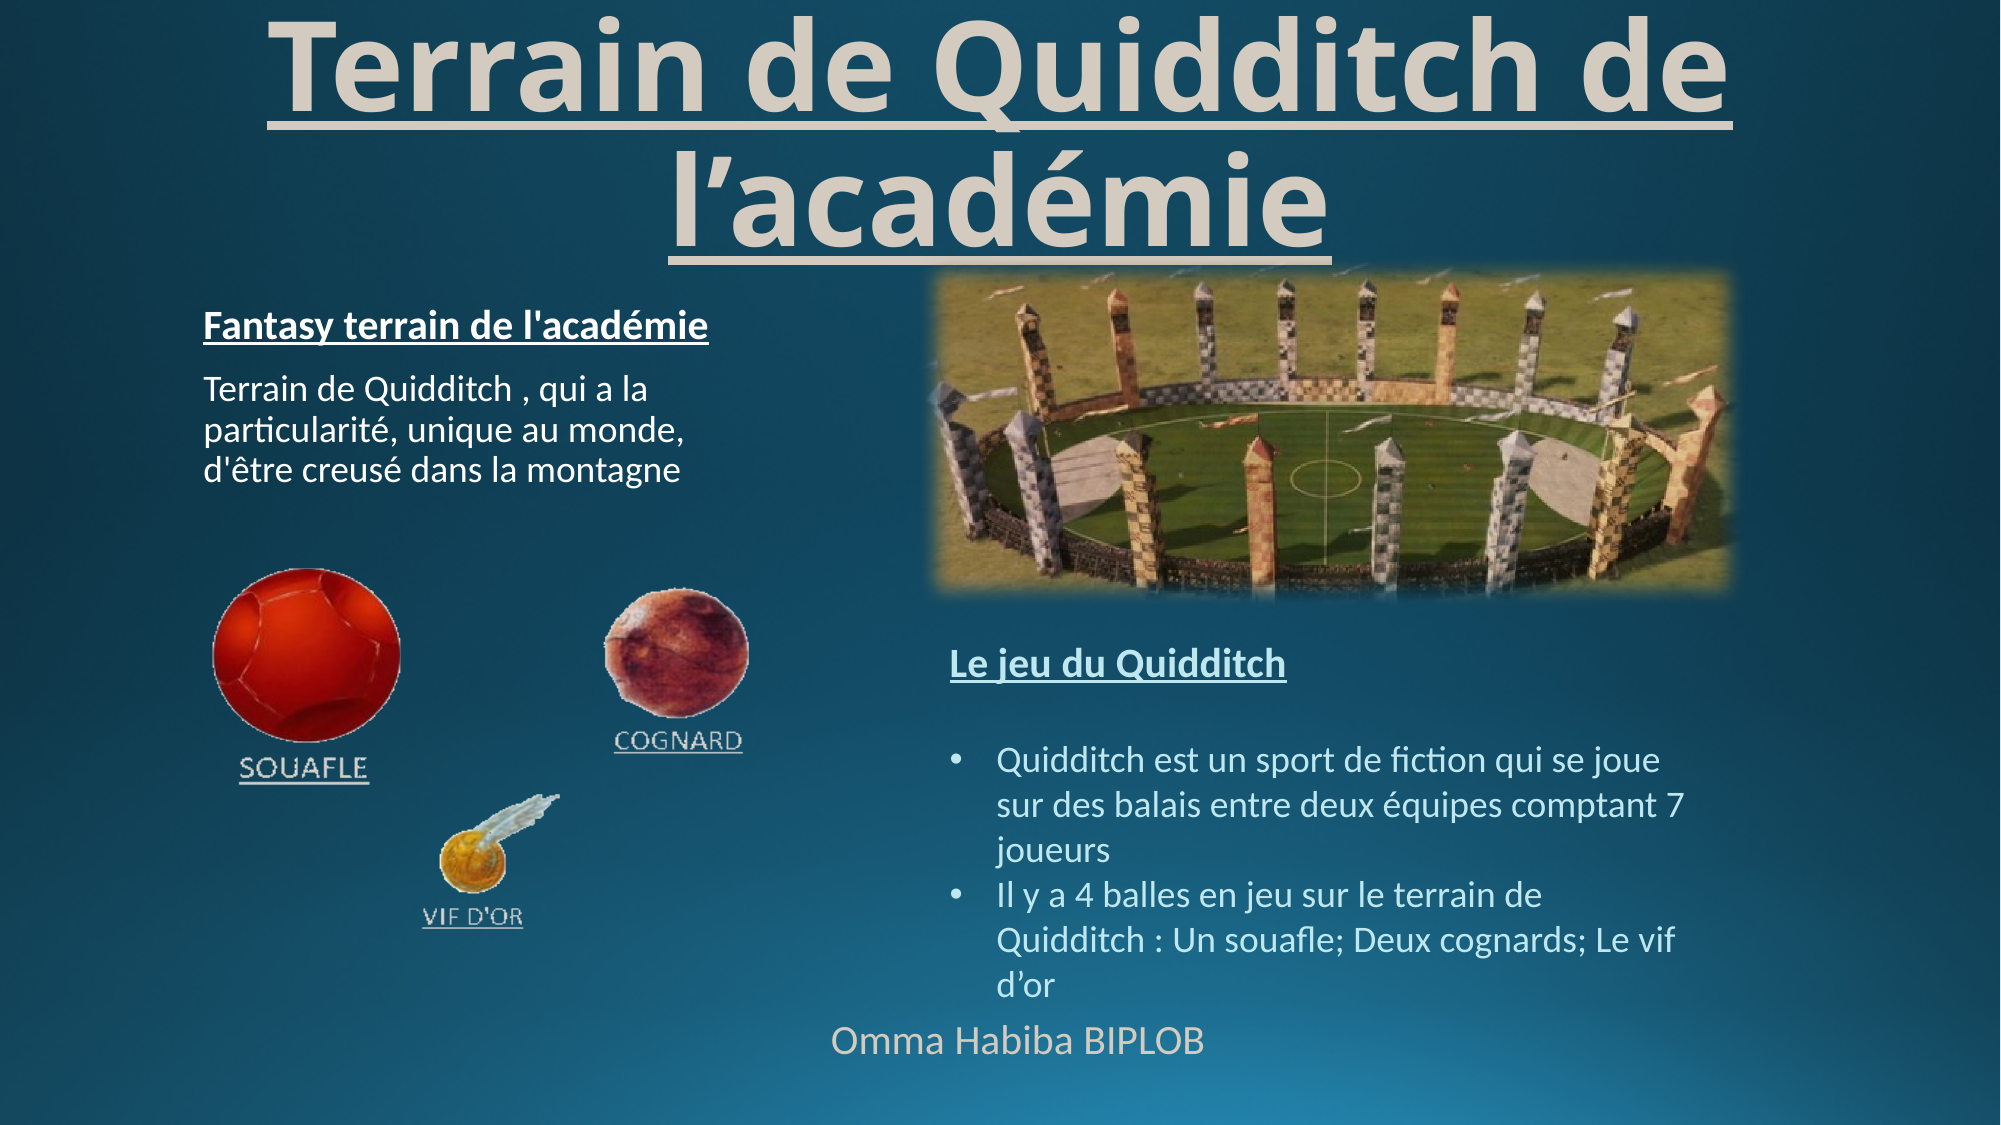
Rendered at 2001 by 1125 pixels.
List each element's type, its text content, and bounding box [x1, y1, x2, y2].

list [917, 255, 1746, 607]
title Terrain de Quidditch de l’académie [133, 168, 1867, 432]
list Fantasy terrain de l'académie Terrain de Quidditch , qui a la particularité, unique au monde, d'être creusé dans la montagne [188, 296, 788, 522]
picture [0, 0, 2001, 1125]
text_box Omma Habiba BIPLOB [300, 1005, 1747, 1071]
text_box Le jeu du Quidditch Quidditch est un sport de fiction qui se joue sur des balais entre deux équipes comptant 7 joueurs Il y a 4 balles en jeu sur le terrain de Quidditch : Un souafle; Deux cognards; Le vif d’or [934, 628, 1730, 1013]
